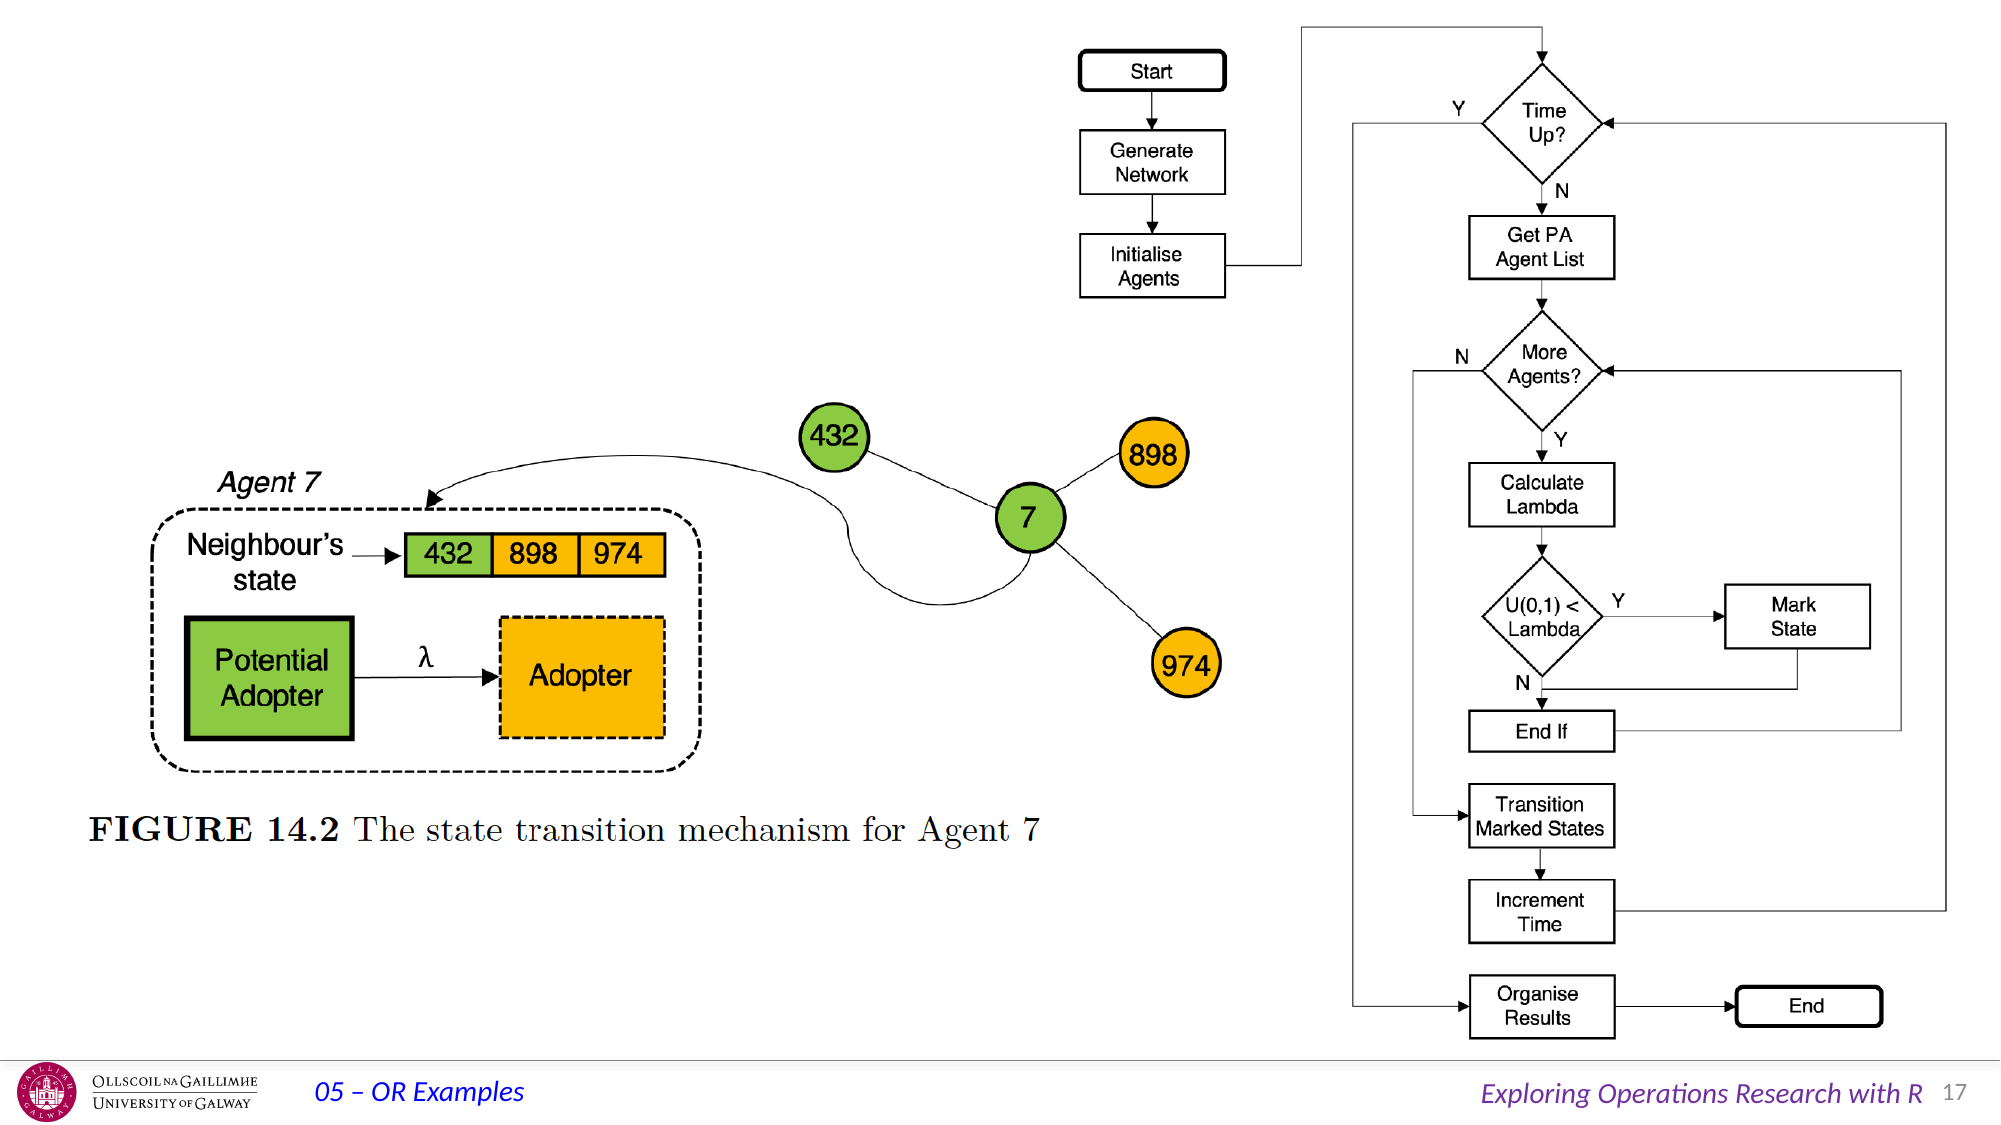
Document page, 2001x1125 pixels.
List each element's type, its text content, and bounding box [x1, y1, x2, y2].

picture [17, 1062, 257, 1122]
slide_number 17 [1899, 1060, 1983, 1120]
picture [46, 0, 2000, 1050]
